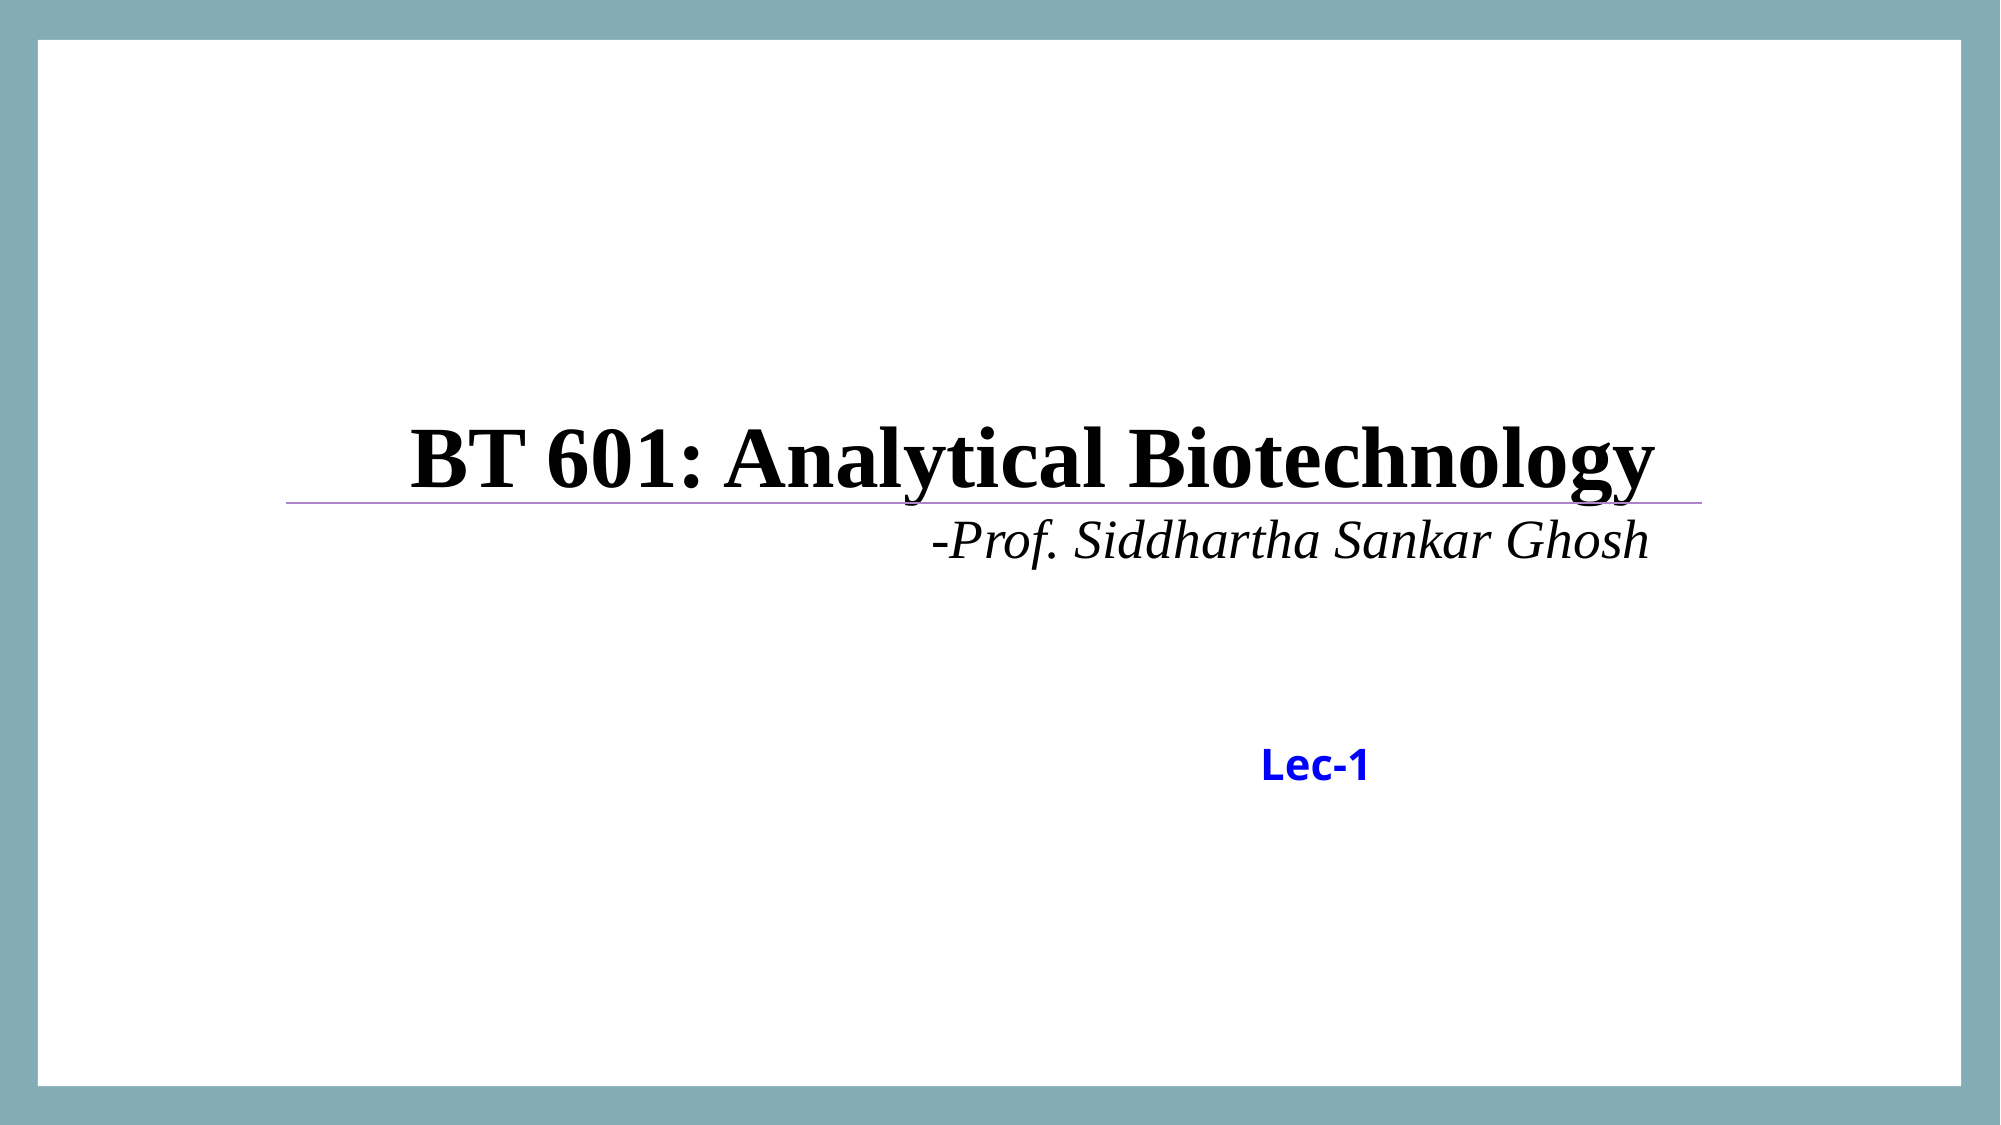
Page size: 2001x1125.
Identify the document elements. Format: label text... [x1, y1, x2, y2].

text_box Lec-1 [1245, 729, 1388, 797]
title BT 601: Analytical Biotechnology [226, 383, 1843, 534]
subtitle -Prof. Siddhartha Sankar Ghosh [392, 511, 1667, 791]
